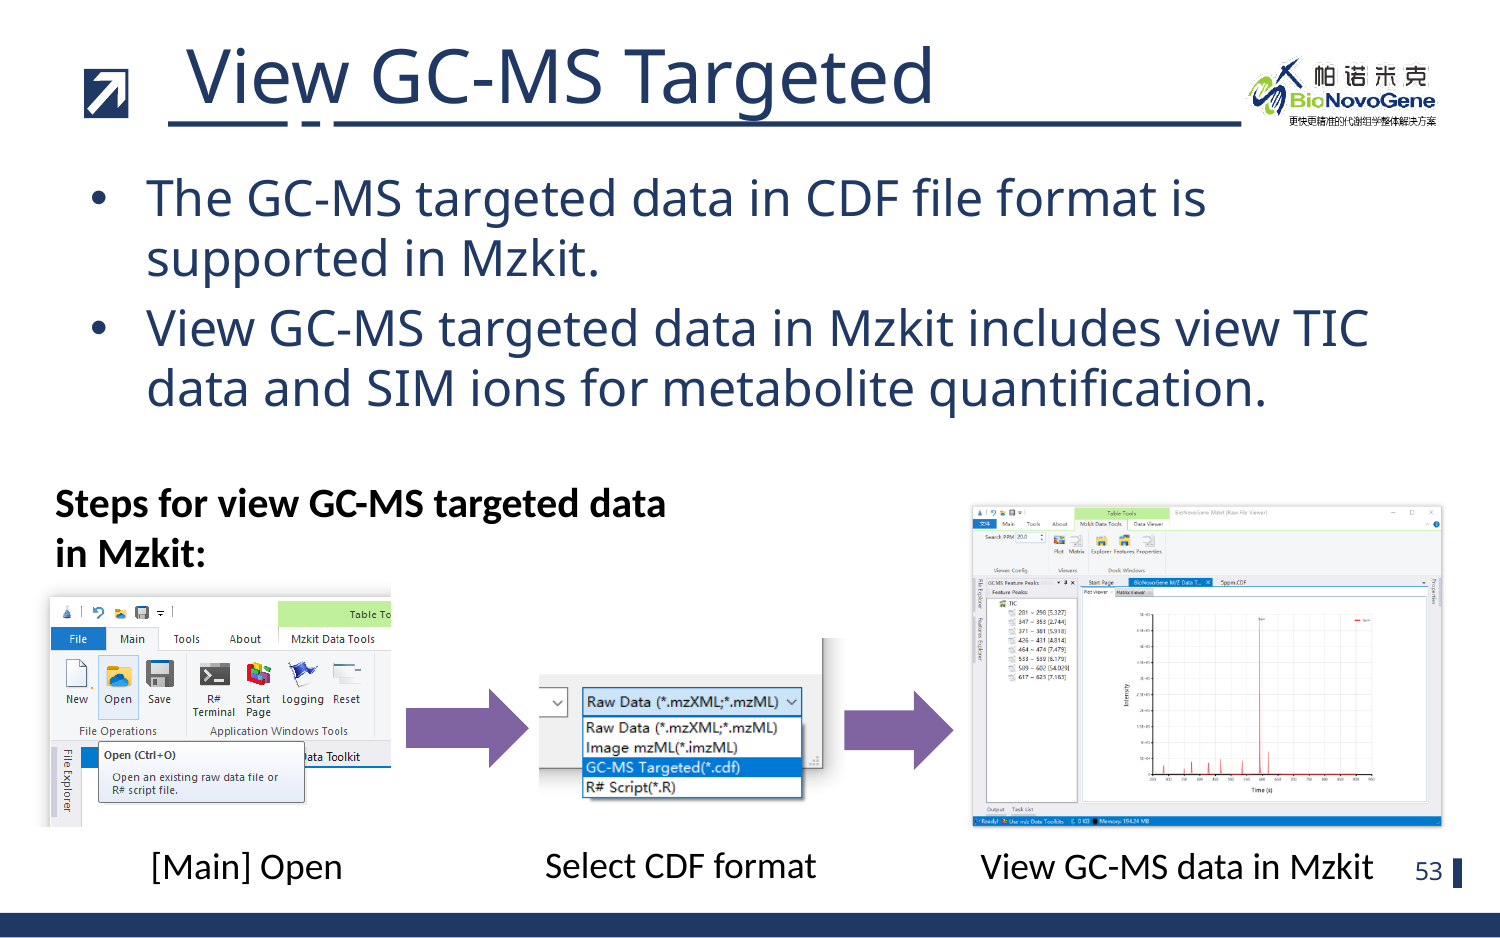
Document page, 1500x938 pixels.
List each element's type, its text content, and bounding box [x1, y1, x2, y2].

text_box Select CDF format [530, 833, 871, 893]
text_box Steps for view GC-MS targeted data in Mzkit: [40, 468, 692, 584]
text_box View GC-MS data in Mzkit [965, 842, 1412, 895]
picture [539, 637, 862, 831]
picture [1245, 55, 1444, 132]
list The GC-MS targeted data in CDF file format is supported in Mzkit. View GC-MS targeted data in Mzkit includes view TIC data and SIM ions for metabolite quantification. [75, 159, 1425, 587]
picture [965, 498, 1450, 835]
text_box [Main] Open [135, 834, 455, 895]
picture [17, 561, 391, 827]
title View GC-MS Targeted [171, 19, 1140, 127]
text_box [867, 690, 954, 770]
text_box [406, 688, 529, 768]
